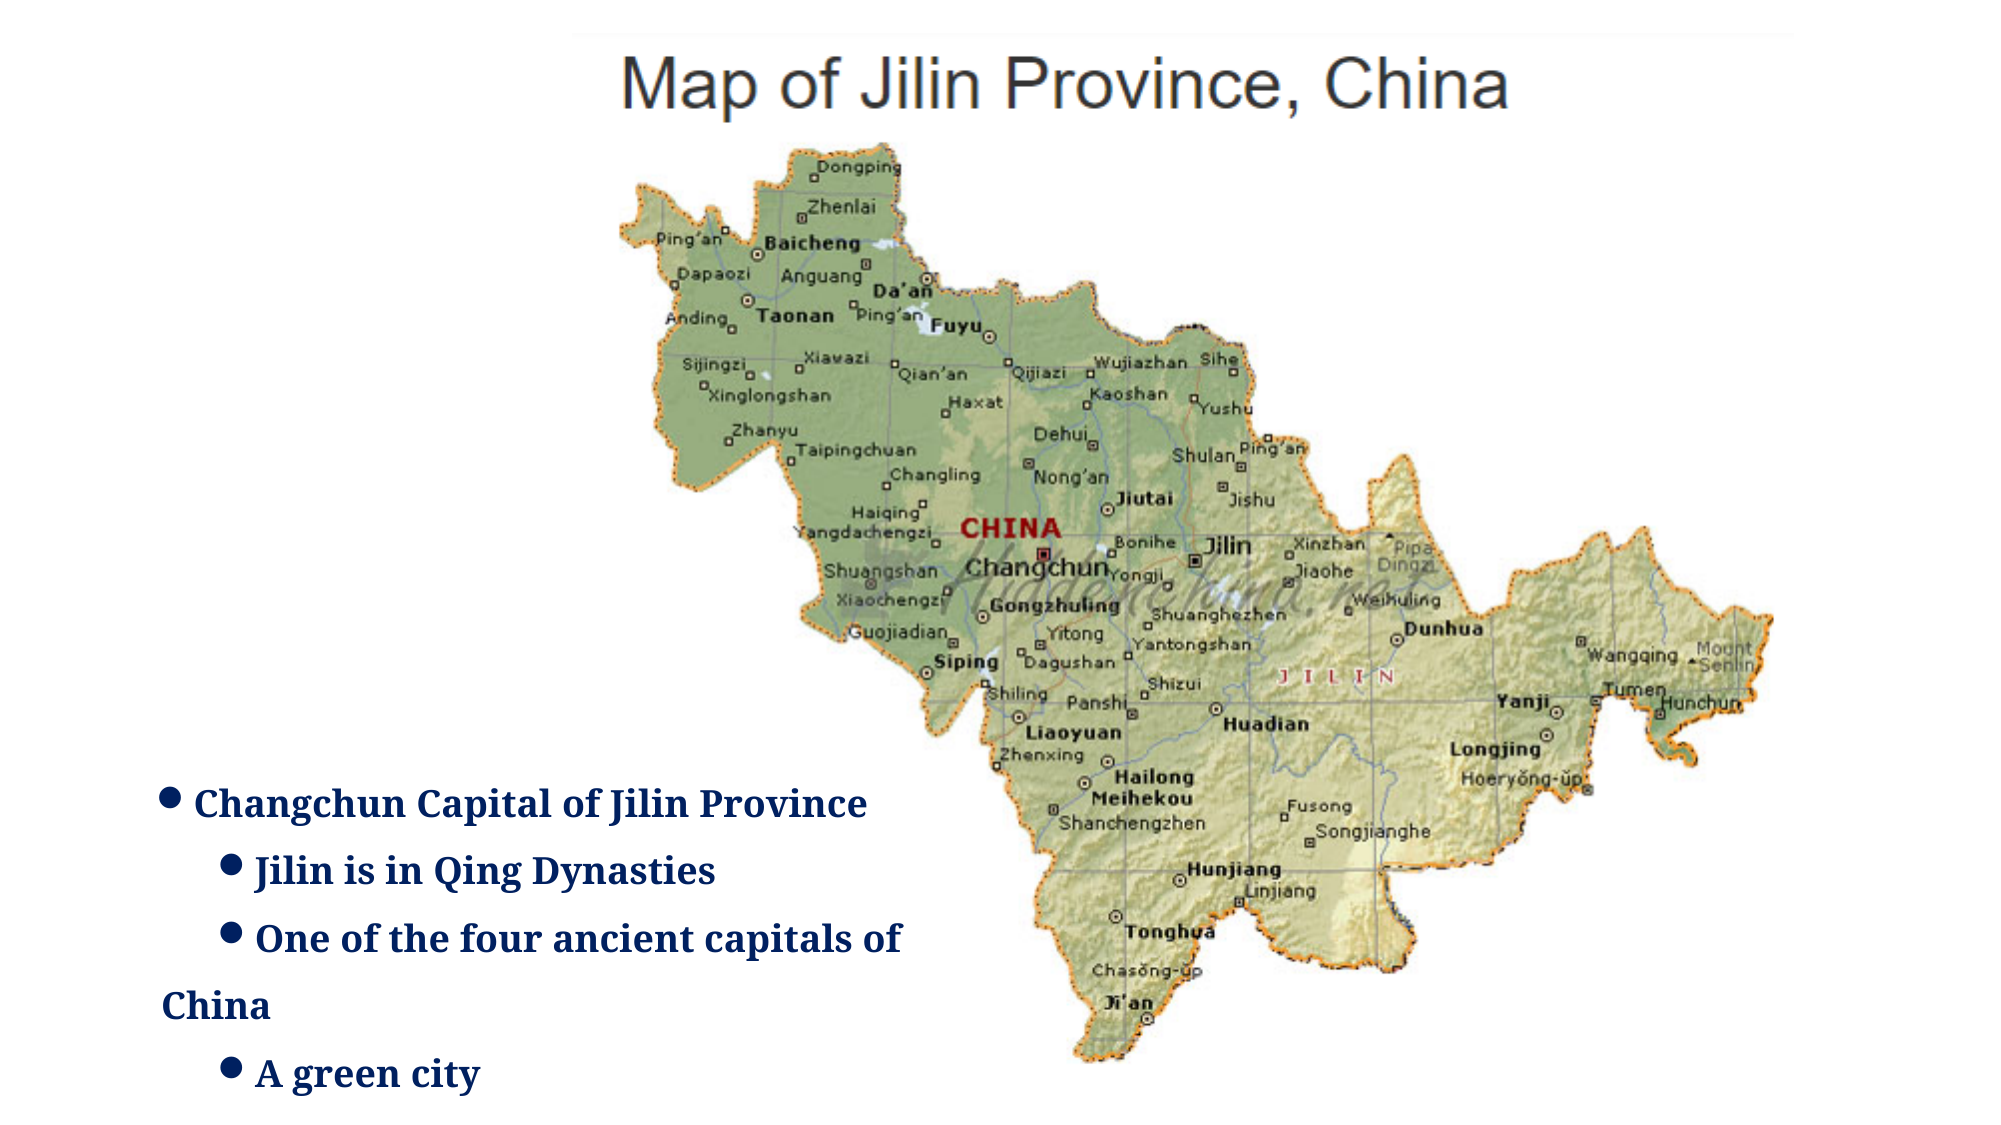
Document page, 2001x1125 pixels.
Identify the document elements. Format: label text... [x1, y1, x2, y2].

subtitle Changchun Capital of Jilin Province Jilin is in Qing Dynasties One of the four ancient capitals of China A green city [27, 749, 571, 1022]
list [571, 33, 1794, 1092]
